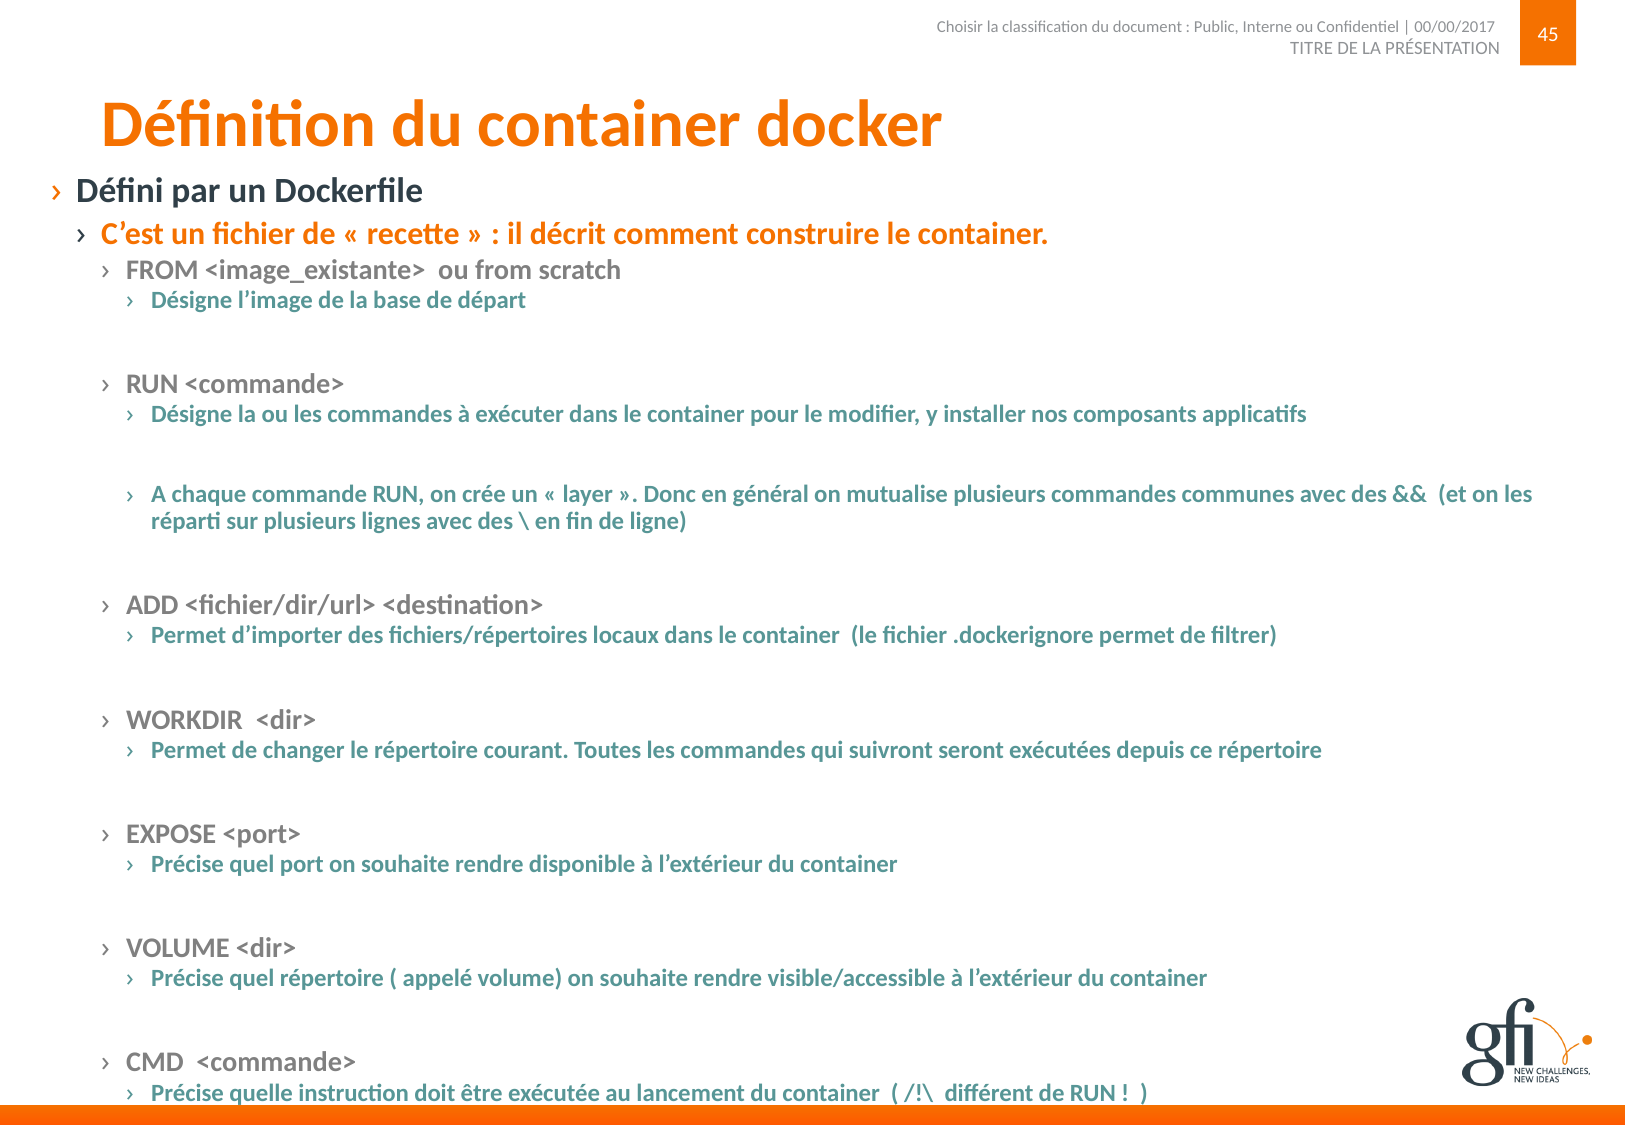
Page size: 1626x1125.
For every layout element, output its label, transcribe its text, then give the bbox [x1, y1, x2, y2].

list Défini par un Dockerfile C’est un fichier de « recette » : il décrit comment construire le container. FROM <image_existante> ou from scratch Désigne l’image de la base de départ RUN <commande> Désigne la ou les commandes à exécuter dans le container pour le modifier, y installer nos composants applicatifs A chaque commande RUN, on crée un « layer ». Donc en général on mutualise plusieurs commandes communes avec des && (et on les réparti sur plusieurs lignes avec des \ en fin de ligne) ADD <fichier/dir/url> <destination> Permet d’importer des fichiers/répertoires locaux dans le container (le fichier .dockerignore permet de filtrer) WORKDIR <dir> Permet de changer le répertoire courant. Toutes les commandes qui suivront seront exécutées depuis ce répertoire EXPOSE <port> Précise quel port on souhaite rendre disponible à l’extérieur du container VOLUME <dir> Précise quel répertoire ( appelé volume) on souhaite rendre visible/accessible à l’extérieur du container CMD <commande> Précise quelle instruction doit être exécutée au lancement du container ( /!\ différent de RUN ! ) [50, 171, 1579, 1113]
slide_number 45 [1520, 0, 1577, 66]
title Définition du container docker [101, 68, 1550, 171]
footer TITRE DE LA PRÉSENTATION [557, 16, 1515, 67]
picture [1579, 998, 1592, 1090]
